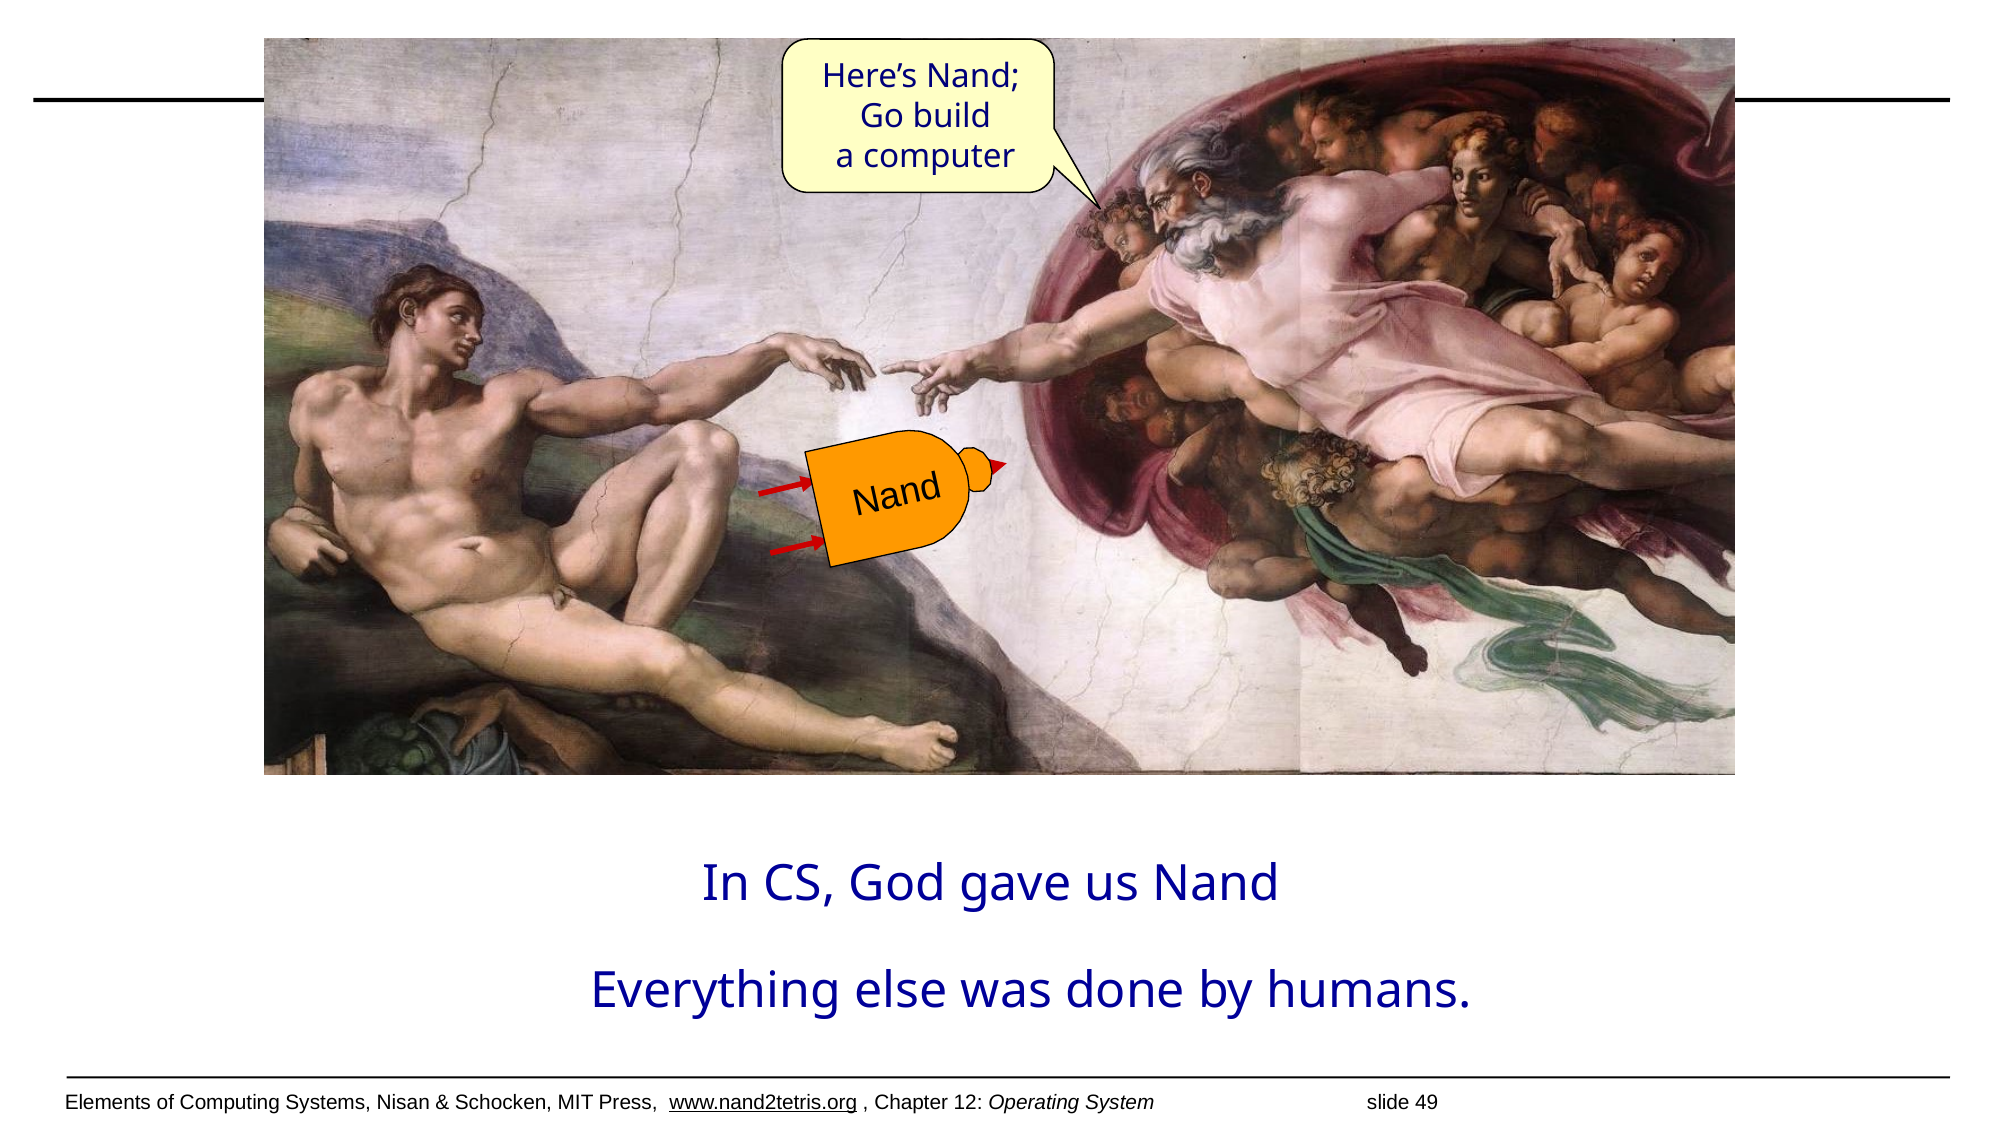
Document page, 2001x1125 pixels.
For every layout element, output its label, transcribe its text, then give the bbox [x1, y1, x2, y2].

text_box In CS, God gave us Nand [397, 842, 1586, 905]
picture [262, 38, 1735, 776]
text_box Everything else was done by humans. [437, 949, 1625, 1013]
